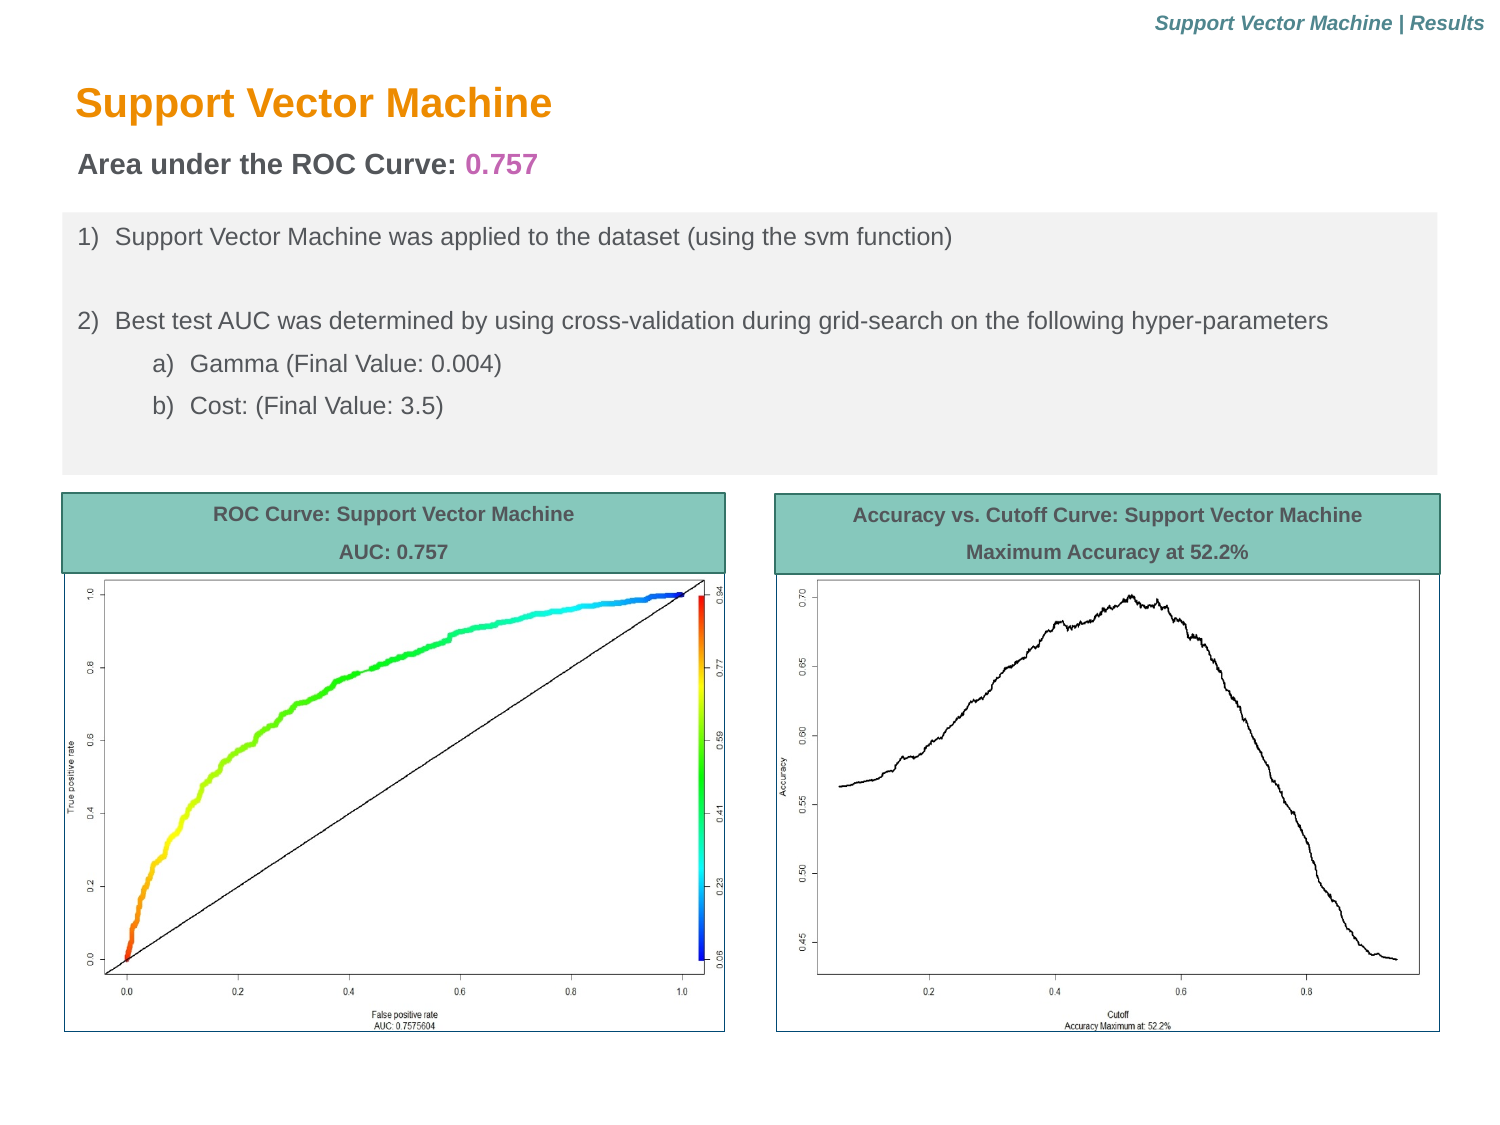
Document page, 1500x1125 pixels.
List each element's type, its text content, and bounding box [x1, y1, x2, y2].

text_box ROC Curve: Support Vector Machine AUC: 0.757 [62, 493, 725, 533]
picture [63, 533, 726, 1032]
text_box Support Vector Machine | Results [1162, 0, 1500, 45]
picture [776, 533, 1441, 1032]
text_box Support Vector Machine was applied to the dataset (using the svm function) Best test AUC was determined by using cross-validation during grid-search on the following hyper-parameters Gamma (Final Value: 0.004) Cost: (Final Value: 3.5) [62, 212, 1438, 475]
title Support Vector Machine [74, 74, 1426, 126]
text_box Accuracy vs. Cutoff Curve: Support Vector Machine Maximum Accuracy at 52.2% [774, 493, 1440, 534]
text_box Area under the ROC Curve: 0.757 [62, 137, 1388, 188]
